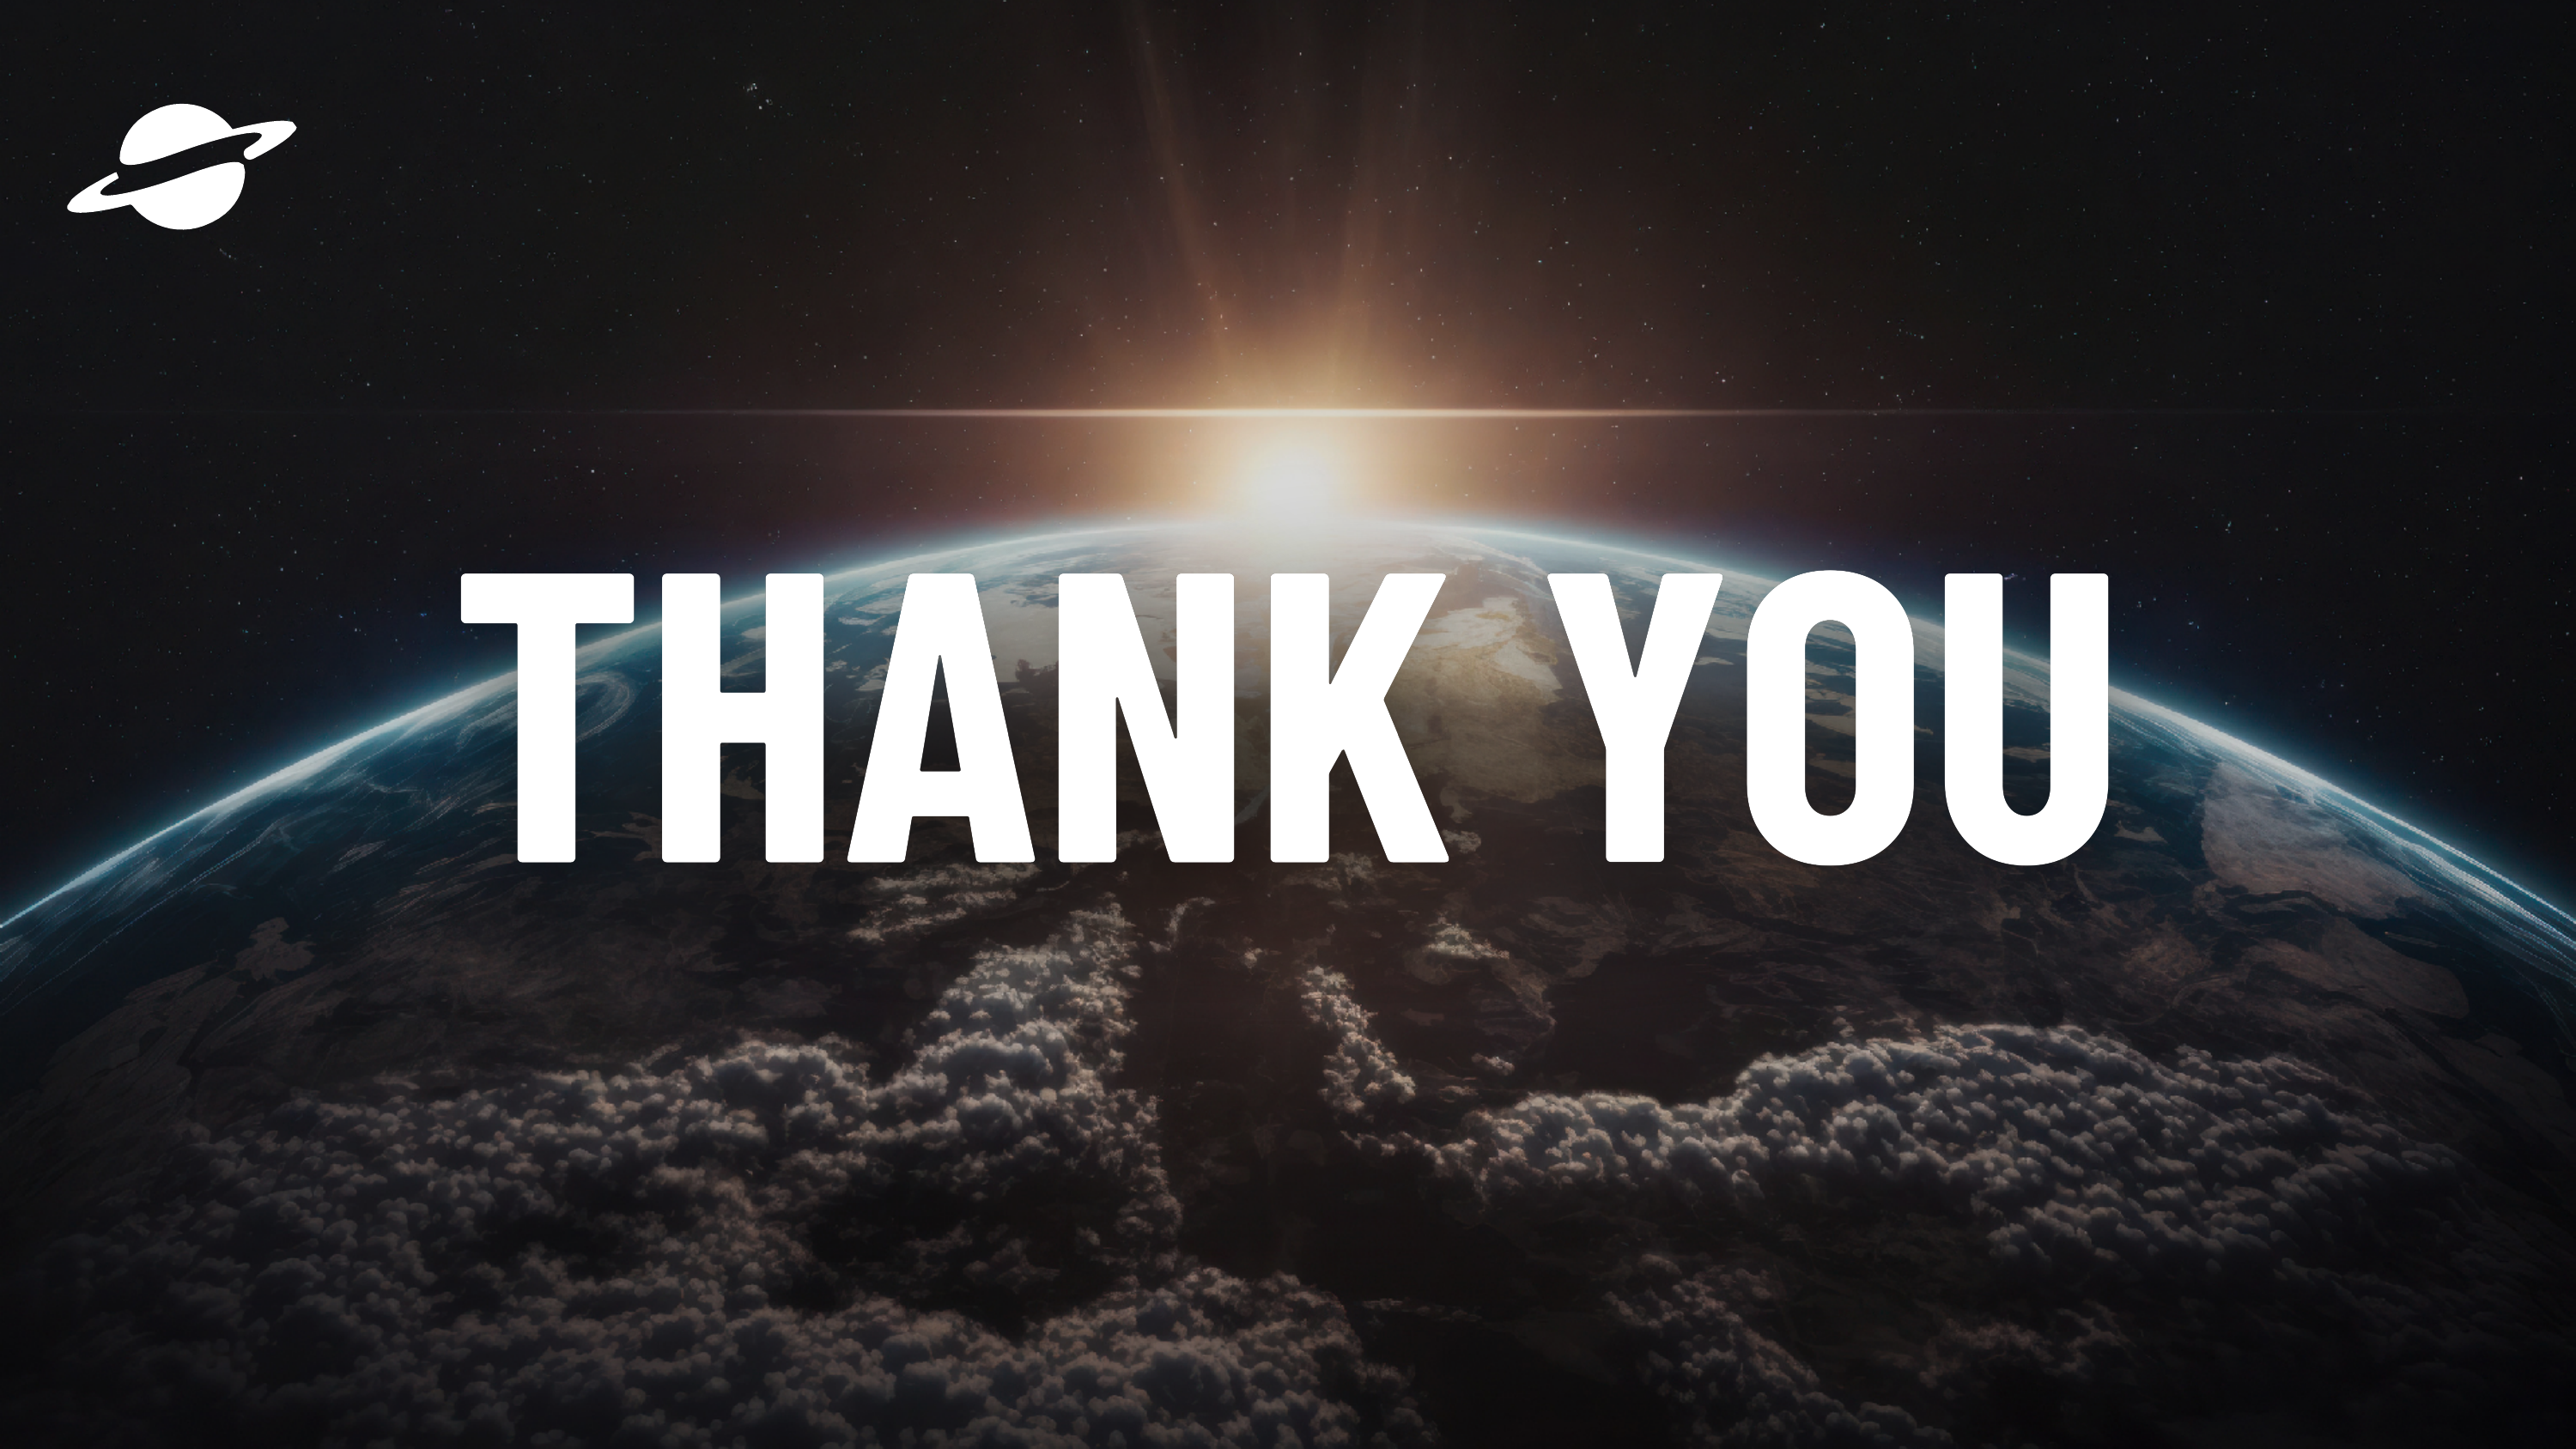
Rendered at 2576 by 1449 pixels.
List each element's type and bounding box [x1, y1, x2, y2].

picture [0, 0, 2576, 1449]
text_box [67, 161, 246, 230]
text_box [119, 103, 297, 166]
text_box [281, 407, 2287, 1062]
